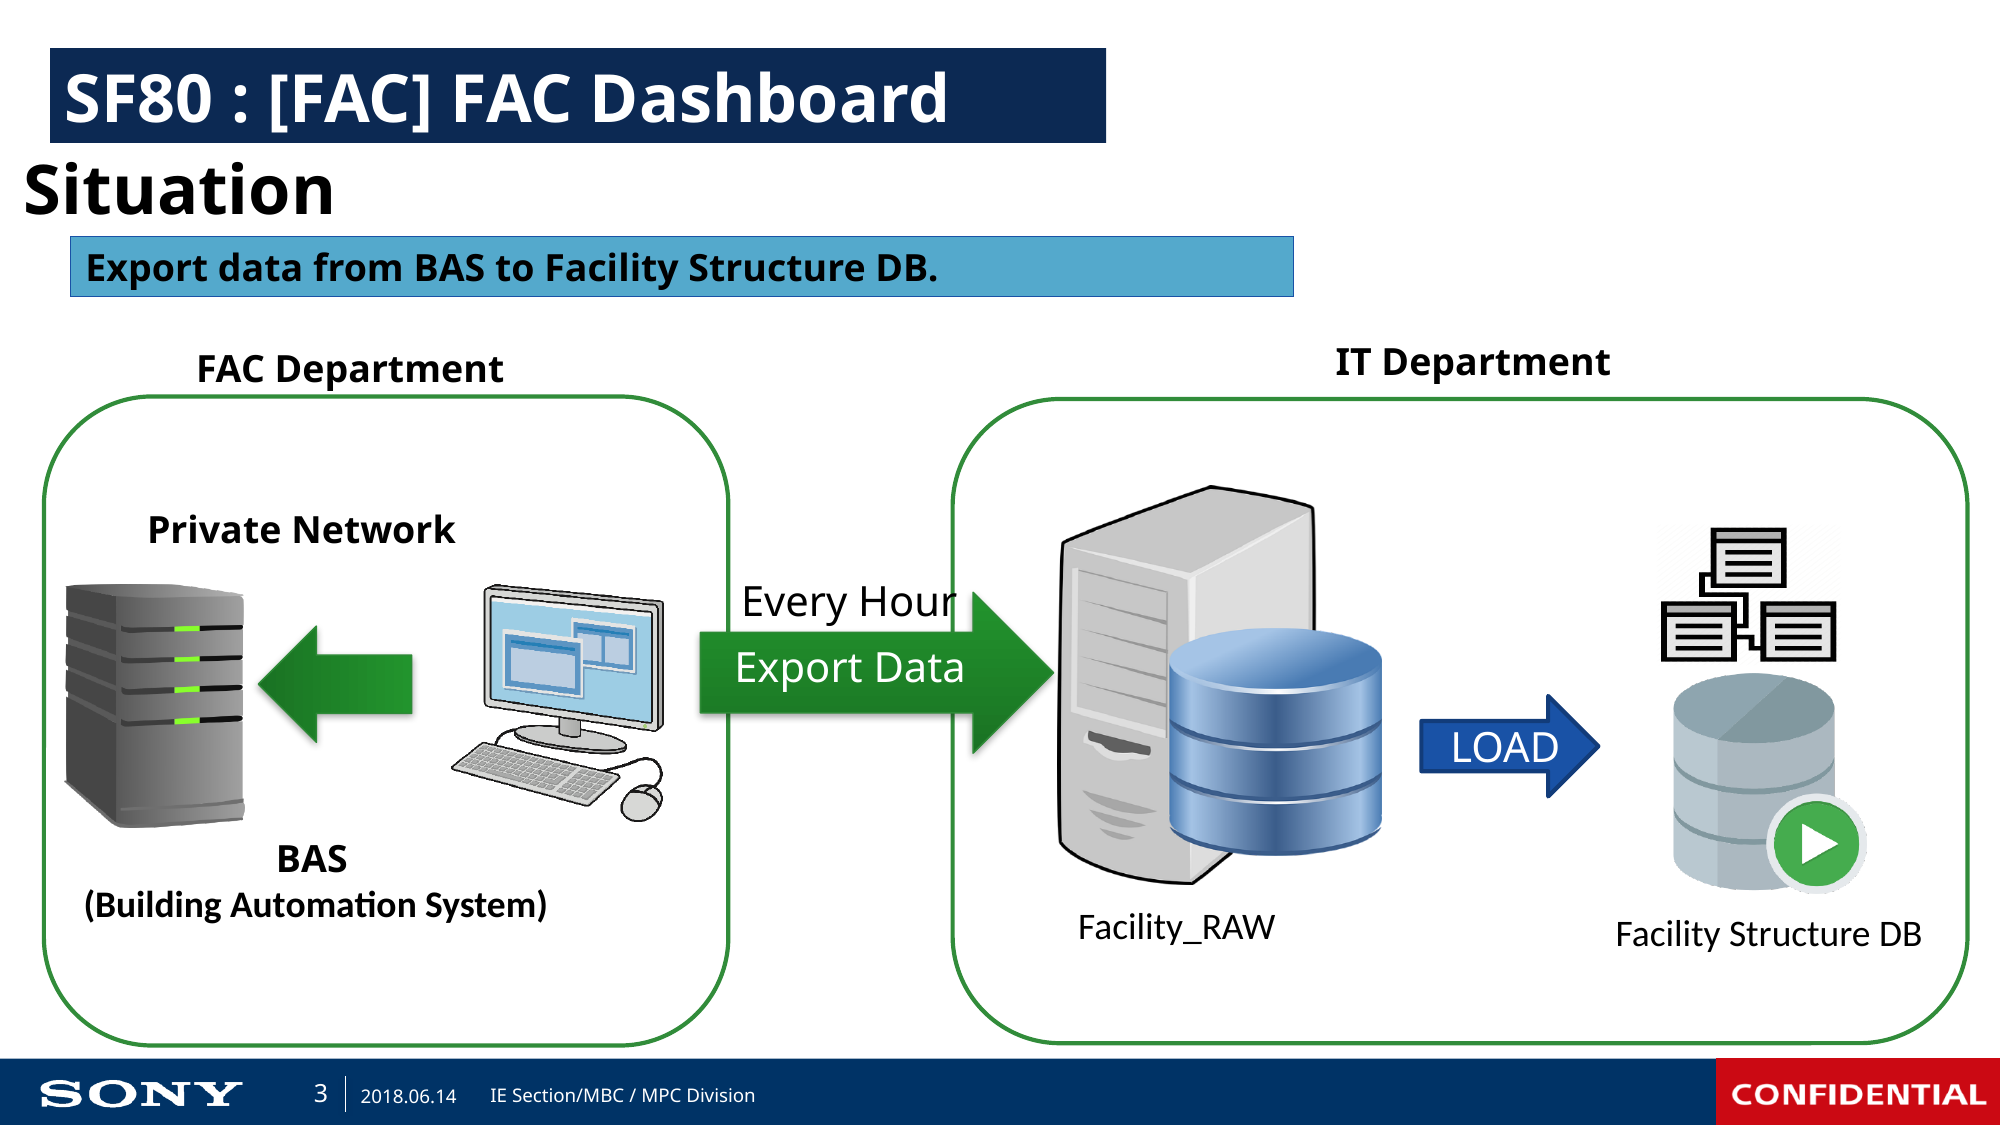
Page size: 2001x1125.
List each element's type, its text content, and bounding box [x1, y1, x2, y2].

picture [1057, 485, 1382, 885]
text_box [1546, 694, 1569, 713]
text_box BAS (Building Automation System) [73, 834, 550, 924]
text_box Every Hour [726, 567, 973, 633]
picture [1716, 1058, 2000, 1125]
text_box SF80 : [FAC] FAC Dashboard [50, 48, 1107, 143]
text_box [699, 631, 1030, 754]
text_box Export data from BAS to Facility Structure DB. [70, 236, 1294, 297]
text_box KPI [1840, 527, 1845, 673]
text_box [280, 625, 413, 744]
text_box LOAD [1435, 713, 1576, 779]
text_box Facility_RAW [1063, 894, 1291, 1024]
text_box Export Data [719, 633, 1052, 698]
text_box [1546, 779, 1569, 799]
text_box FAC Department [181, 337, 520, 398]
picture [1672, 673, 1867, 895]
title Situation [23, 145, 1882, 235]
text_box Facility Structure DB [1600, 902, 1938, 1032]
text_box [1576, 720, 1601, 772]
picture [27, 1073, 257, 1117]
text_box Activity [41, 657, 416, 834]
text_box IT Department [1320, 330, 1655, 391]
text_box [950, 396, 1970, 1046]
text_box [41, 394, 731, 1048]
picture [1654, 523, 1843, 667]
text_box [1419, 718, 1435, 774]
picture [32, 584, 276, 828]
text_box [973, 591, 1015, 633]
text_box Private Network [132, 498, 471, 559]
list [450, 584, 664, 822]
